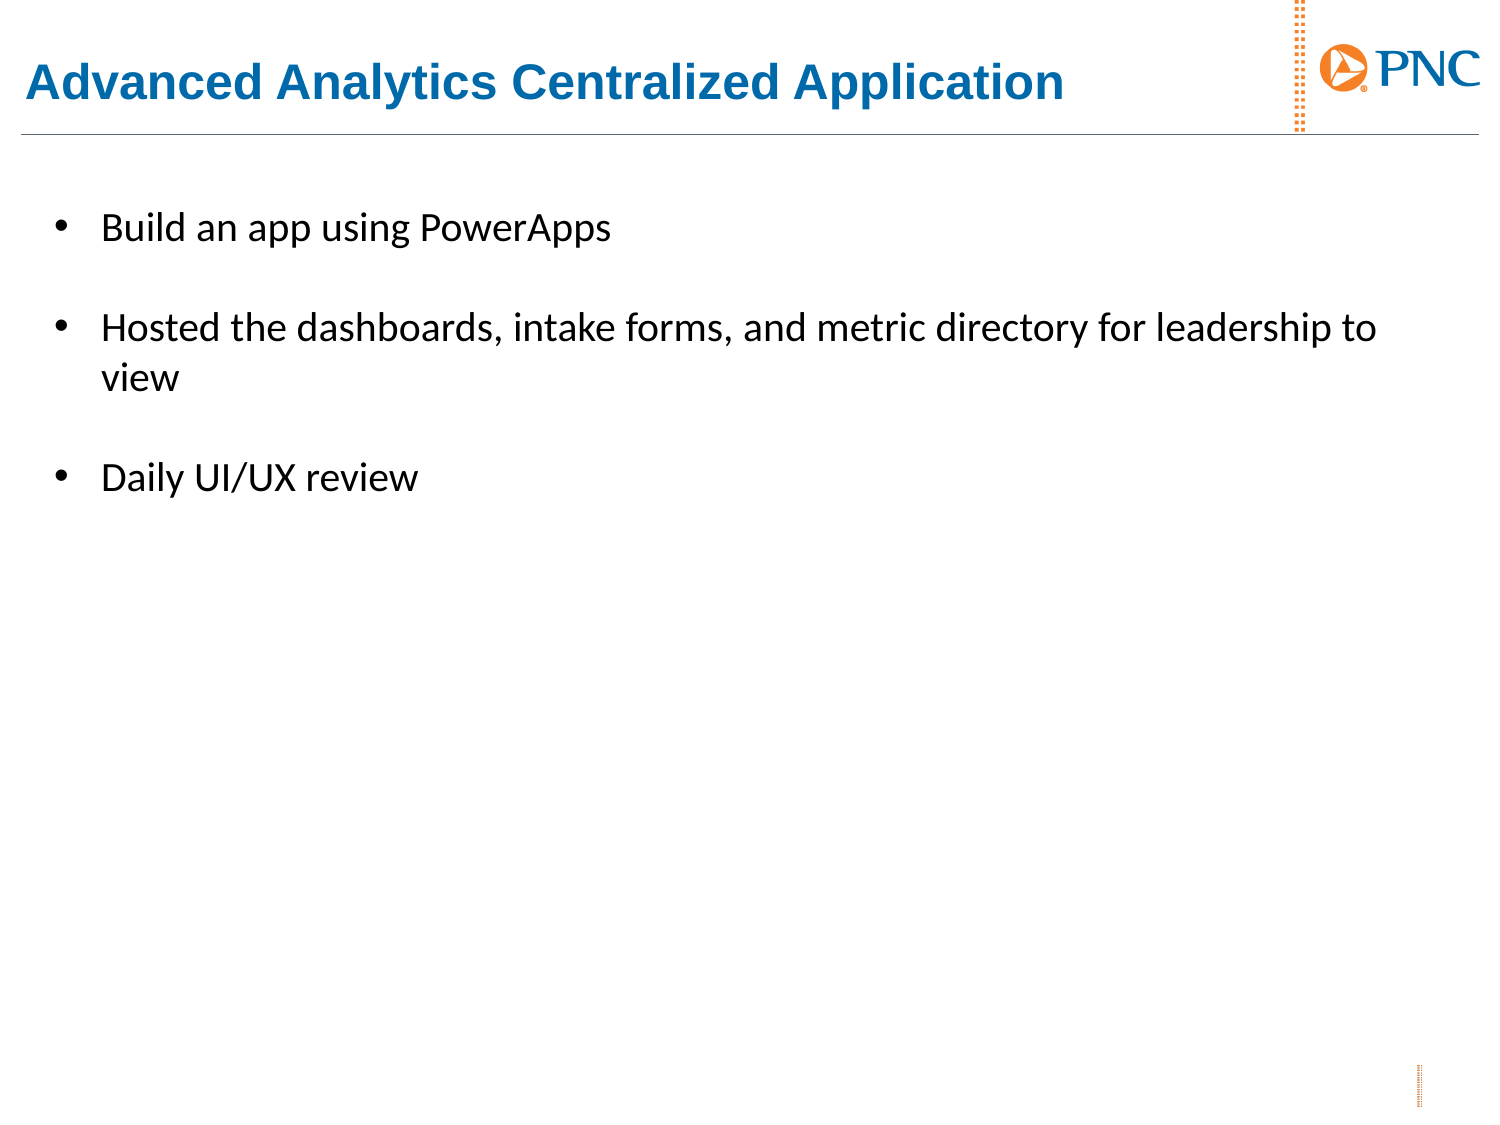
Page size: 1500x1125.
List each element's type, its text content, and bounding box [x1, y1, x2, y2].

picture [1417, 1065, 1422, 1107]
picture [1294, 0, 1480, 132]
list Build an app using PowerApps Hosted the dashboards, intake forms, and metric directory for leadership to view Daily UI/UX review [54, 200, 1446, 503]
title Advanced Analytics Centralized Application [24, 50, 1150, 293]
